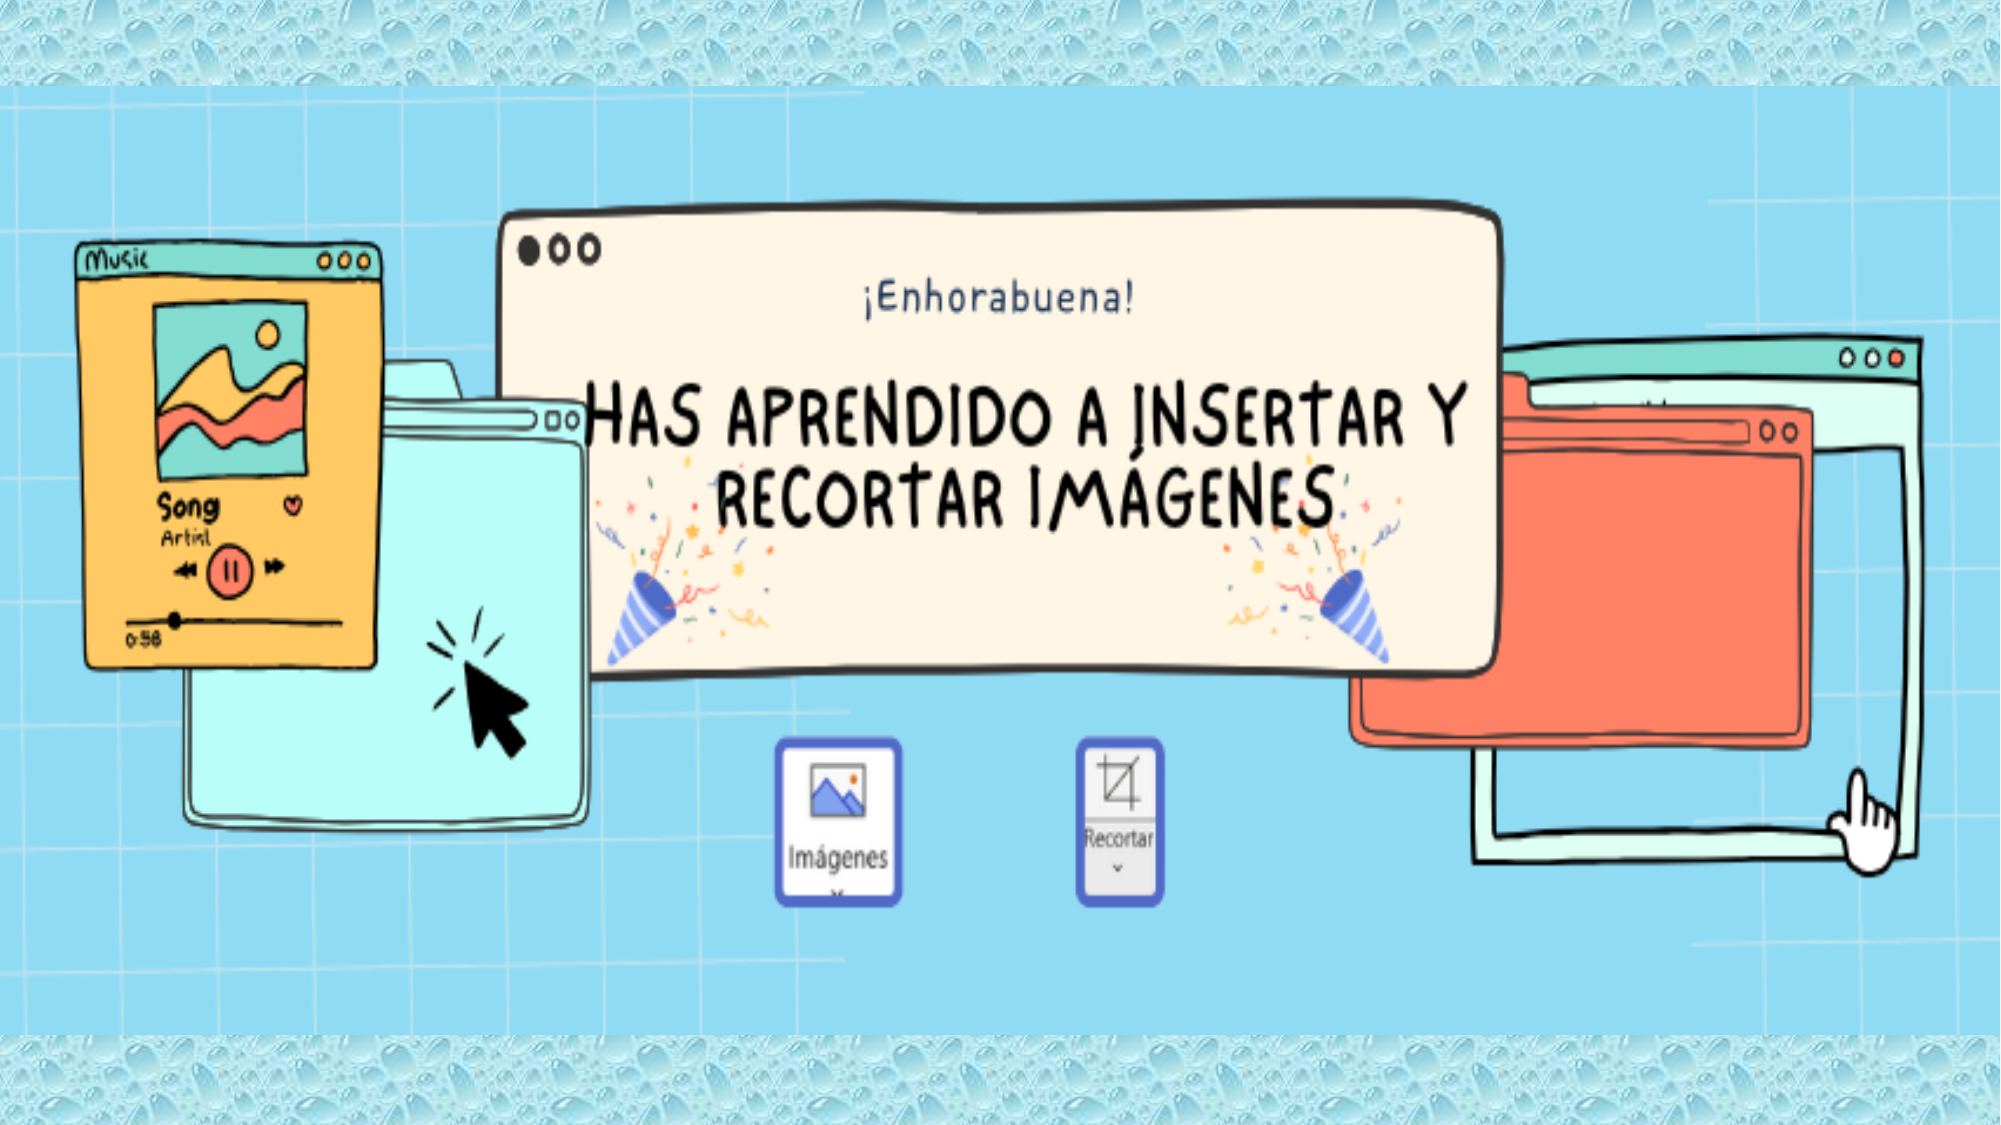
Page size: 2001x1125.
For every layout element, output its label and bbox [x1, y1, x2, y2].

list [0, 86, 2000, 1036]
picture [0, 0, 2001, 1125]
